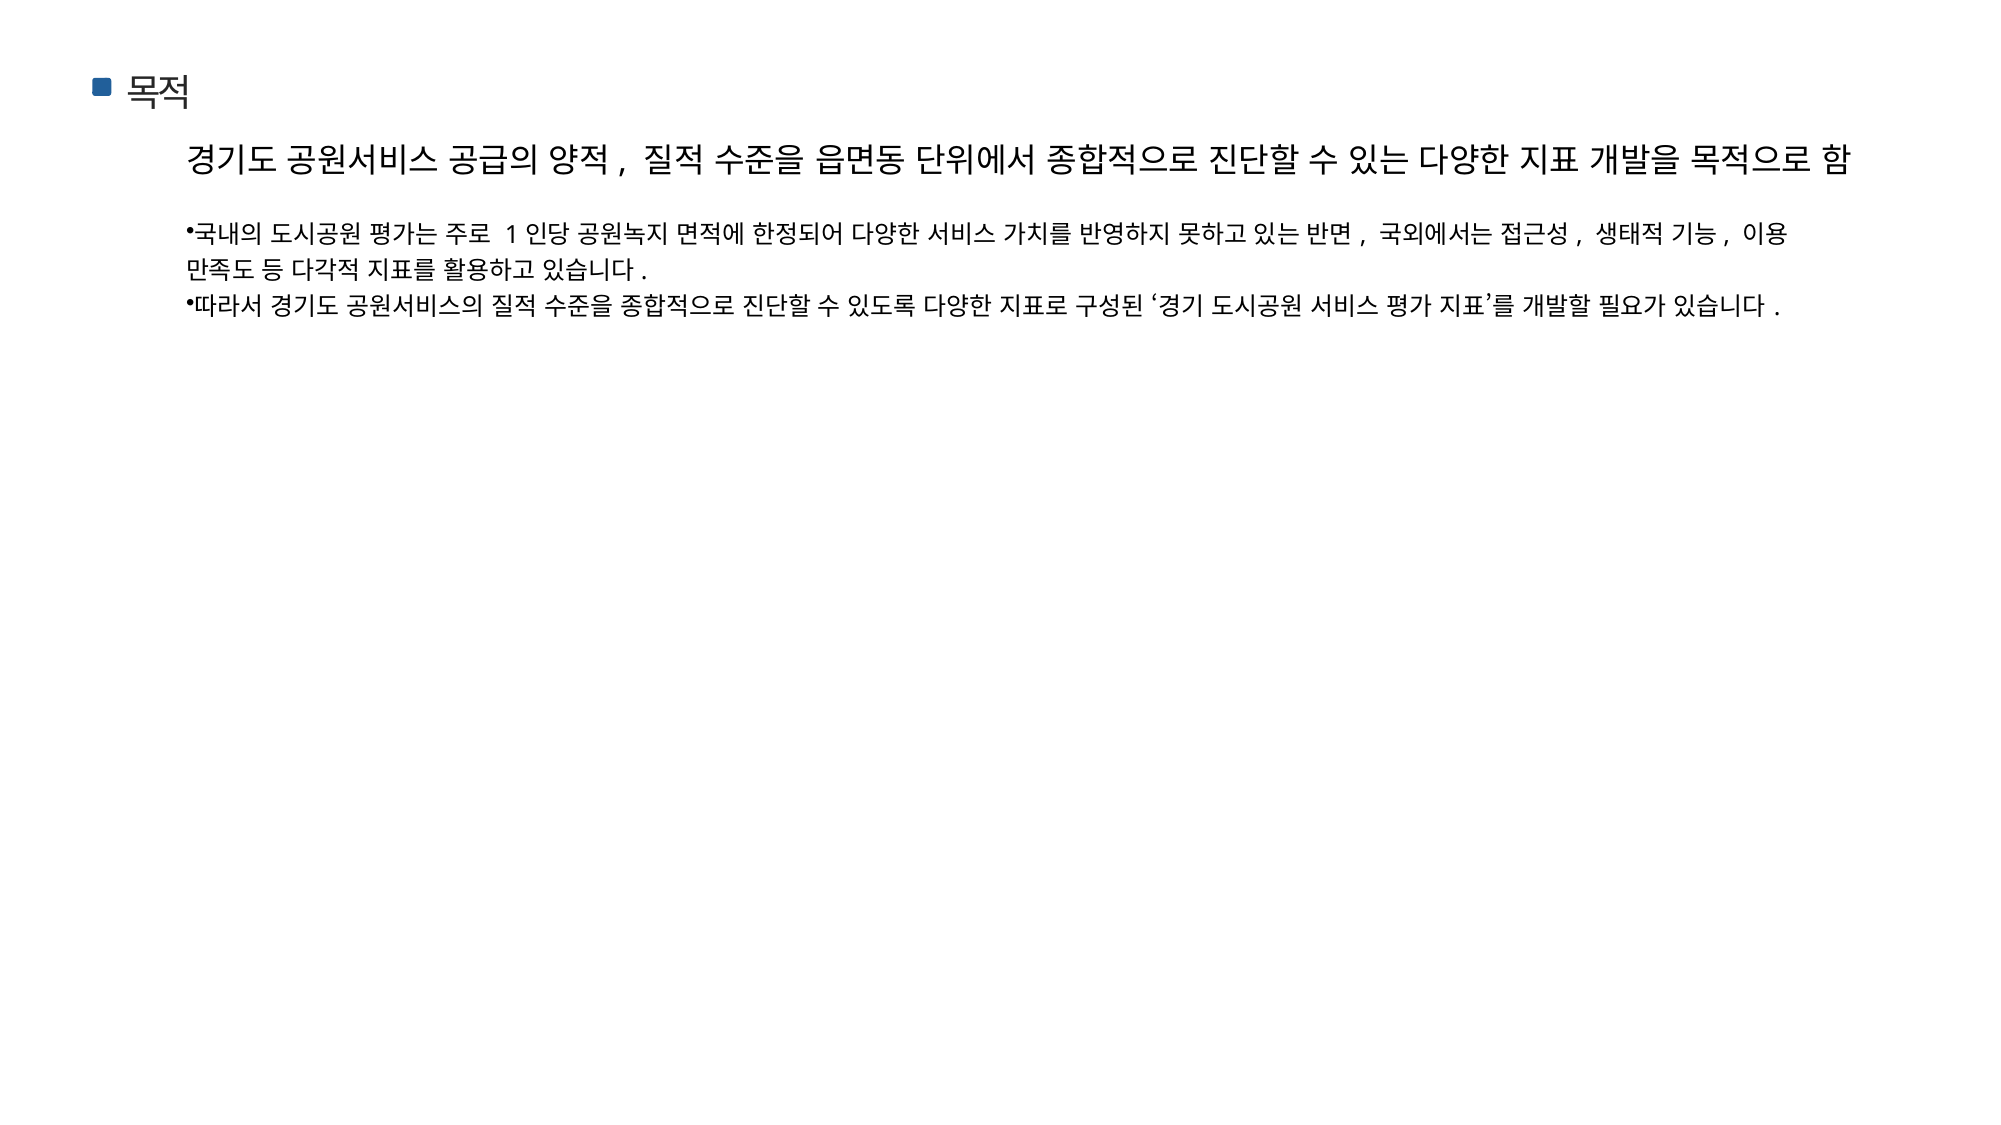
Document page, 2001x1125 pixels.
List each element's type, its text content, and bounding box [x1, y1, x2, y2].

text_box 국내의 도시공원 평가는 주로 1인당 공원녹지 면적에 한정되어 다양한 서비스 가치를 반영하지 못하고 있는 반면, 국외에서는 접근성, 생태적 기능, 이용 만족도 등 다각적 지표를 활용하고 있습니다. 따라서 경기도 공원서비스의 질적 수준을 종합적으로 진단할 수 있도록 다양한 지표로 구성된 ‘경기 도시공원 서비스 평가 지표’를 개발할 필요가 있습니다. [171, 205, 1877, 328]
text_box 목적 [111, 39, 277, 122]
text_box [91, 77, 112, 97]
text_box 경기도 공원서비스 공급의 양적, 질적 수준을 읍면동 단위에서 종합적으로 진단할 수 있는 다양한 지표 개발을 목적으로 함 [171, 132, 2000, 187]
